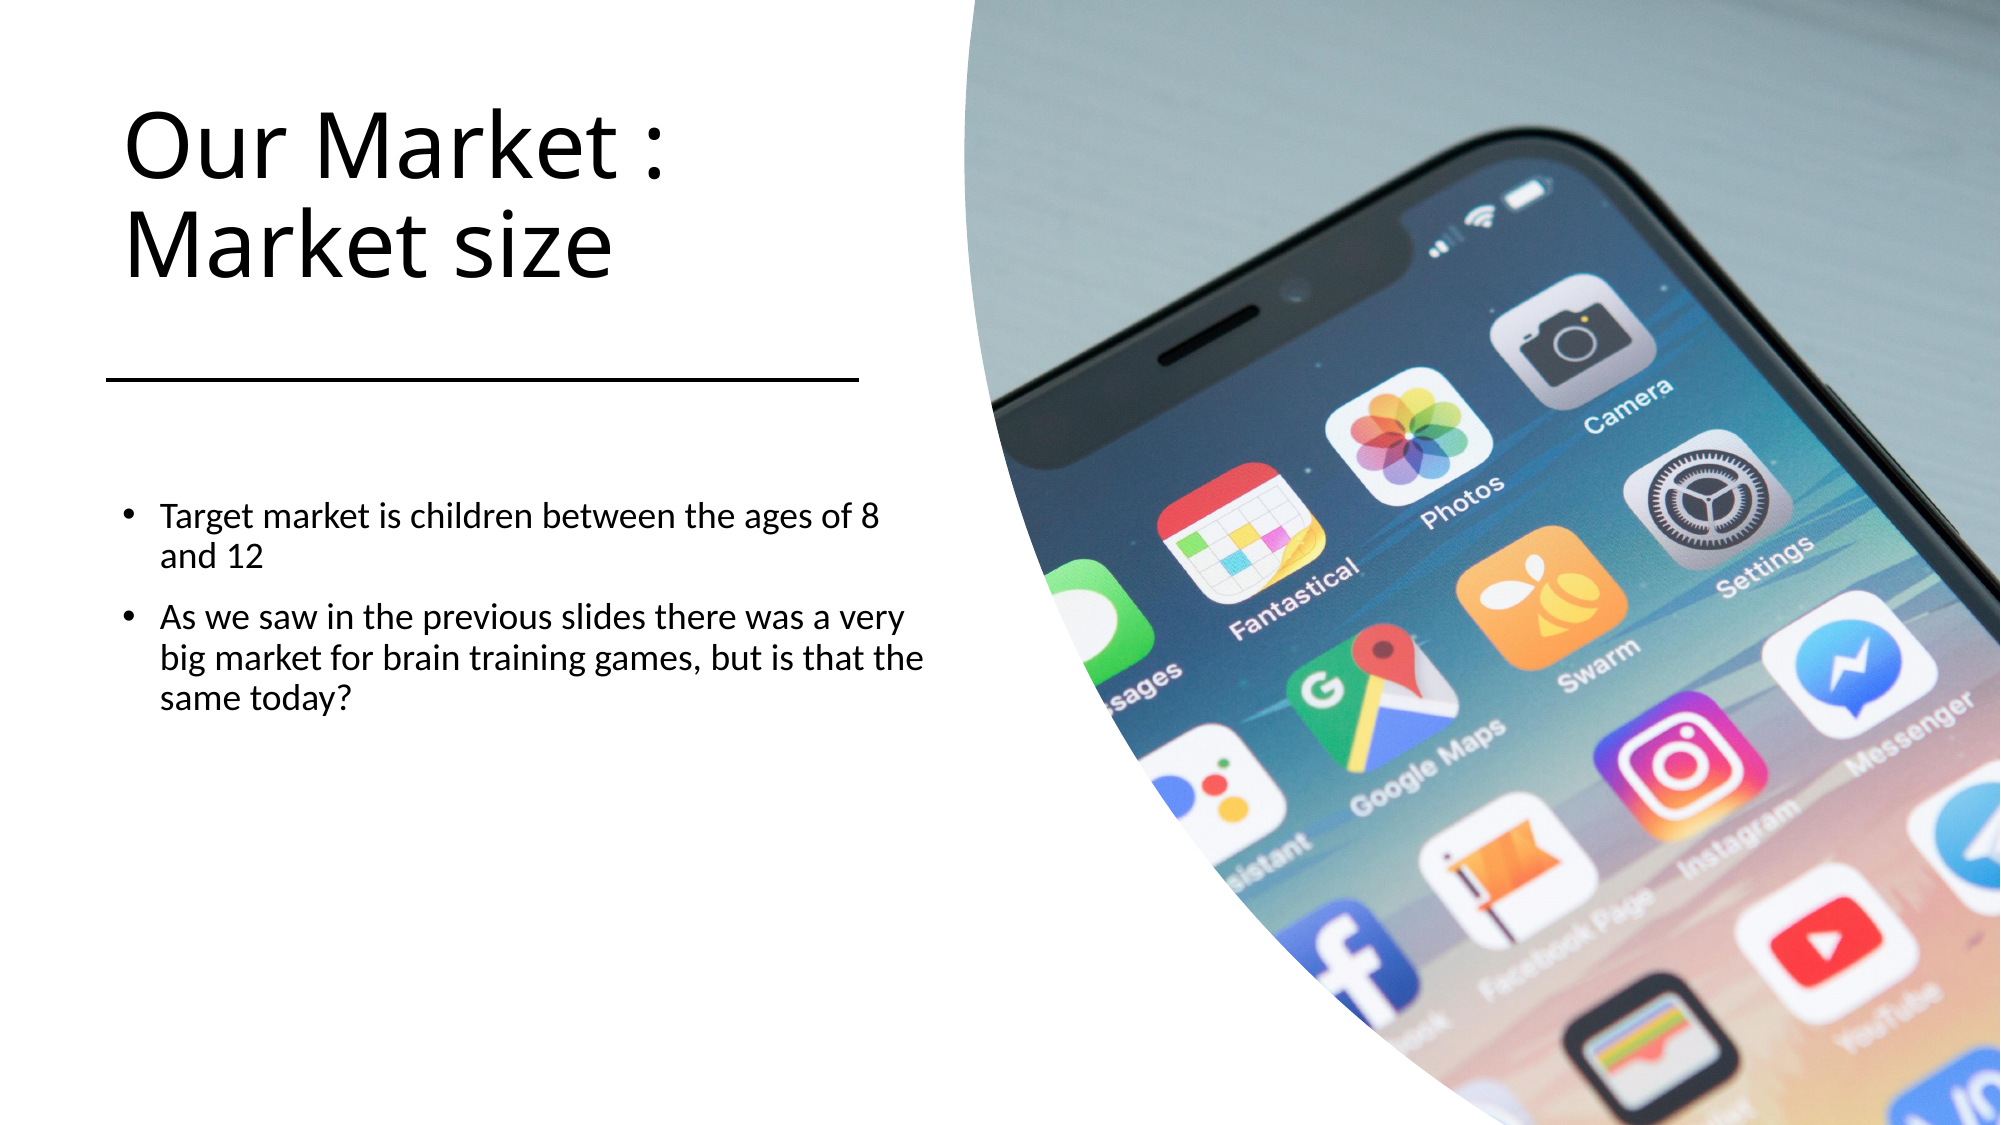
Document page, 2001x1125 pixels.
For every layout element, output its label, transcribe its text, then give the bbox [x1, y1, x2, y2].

title Our Market : Market size [107, 59, 948, 338]
picture [964, 0, 2000, 1125]
list Target market is children between the ages of 8 and 12 As we saw in the previous slides there was a very big market for brain training games, but is that the same today? [107, 422, 948, 991]
